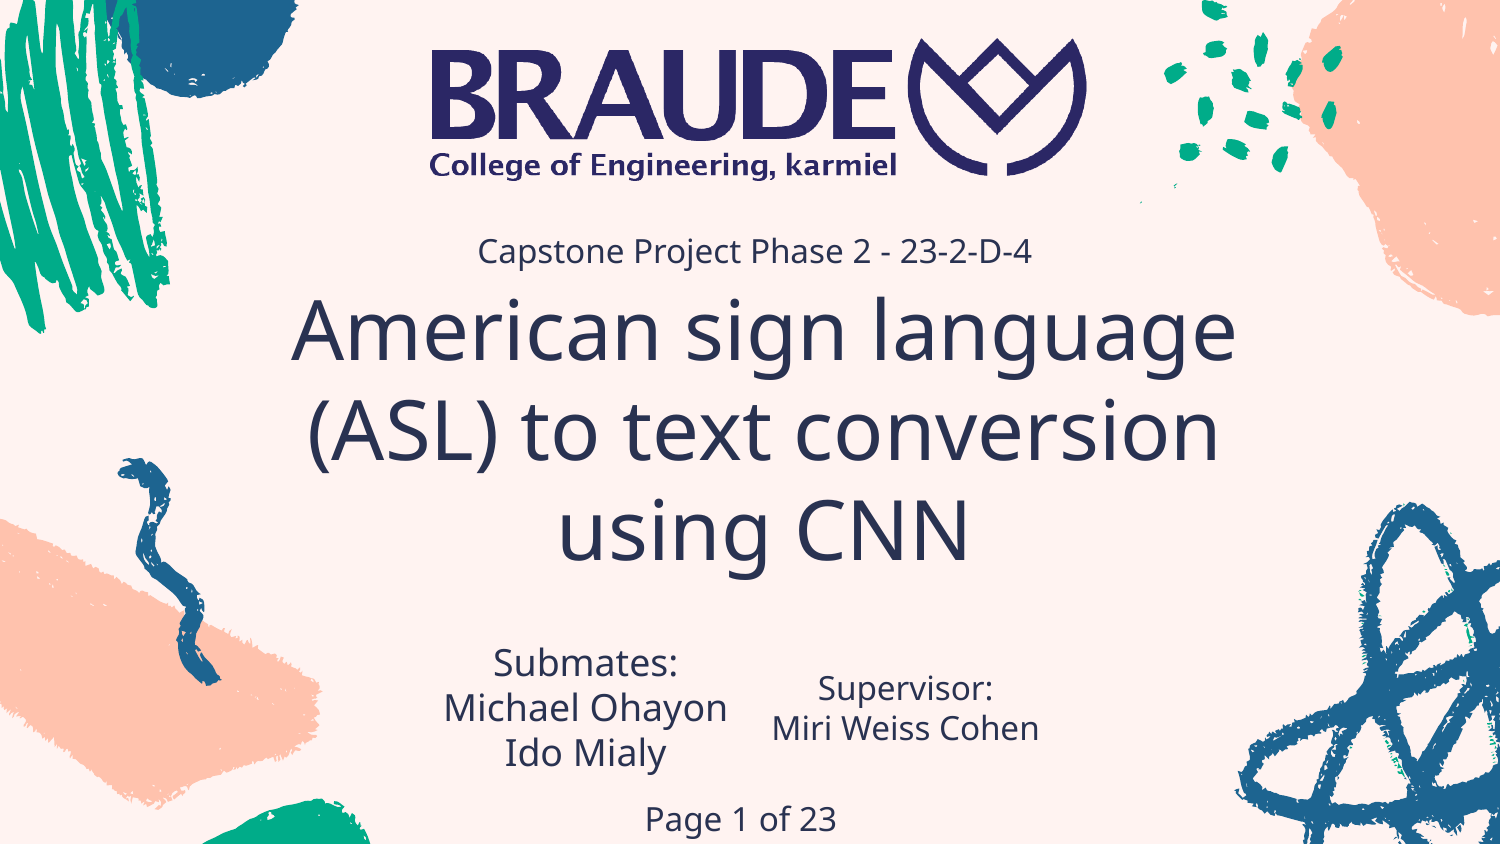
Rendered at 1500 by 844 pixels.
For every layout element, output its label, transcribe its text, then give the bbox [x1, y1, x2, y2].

picture [393, 21, 1107, 191]
text_box Capstone Project Phase 2 - 23-2-D-4 [438, 215, 1072, 325]
text_box Submates: Michael Ohayon Ido Mialy [421, 631, 750, 782]
text_box Page 1 of 23 [627, 783, 855, 844]
subtitle Supervisor: Miri Weiss Cohen [750, 611, 1062, 803]
title American sign language (ASL) to text conversion using CNN [244, 294, 1286, 593]
